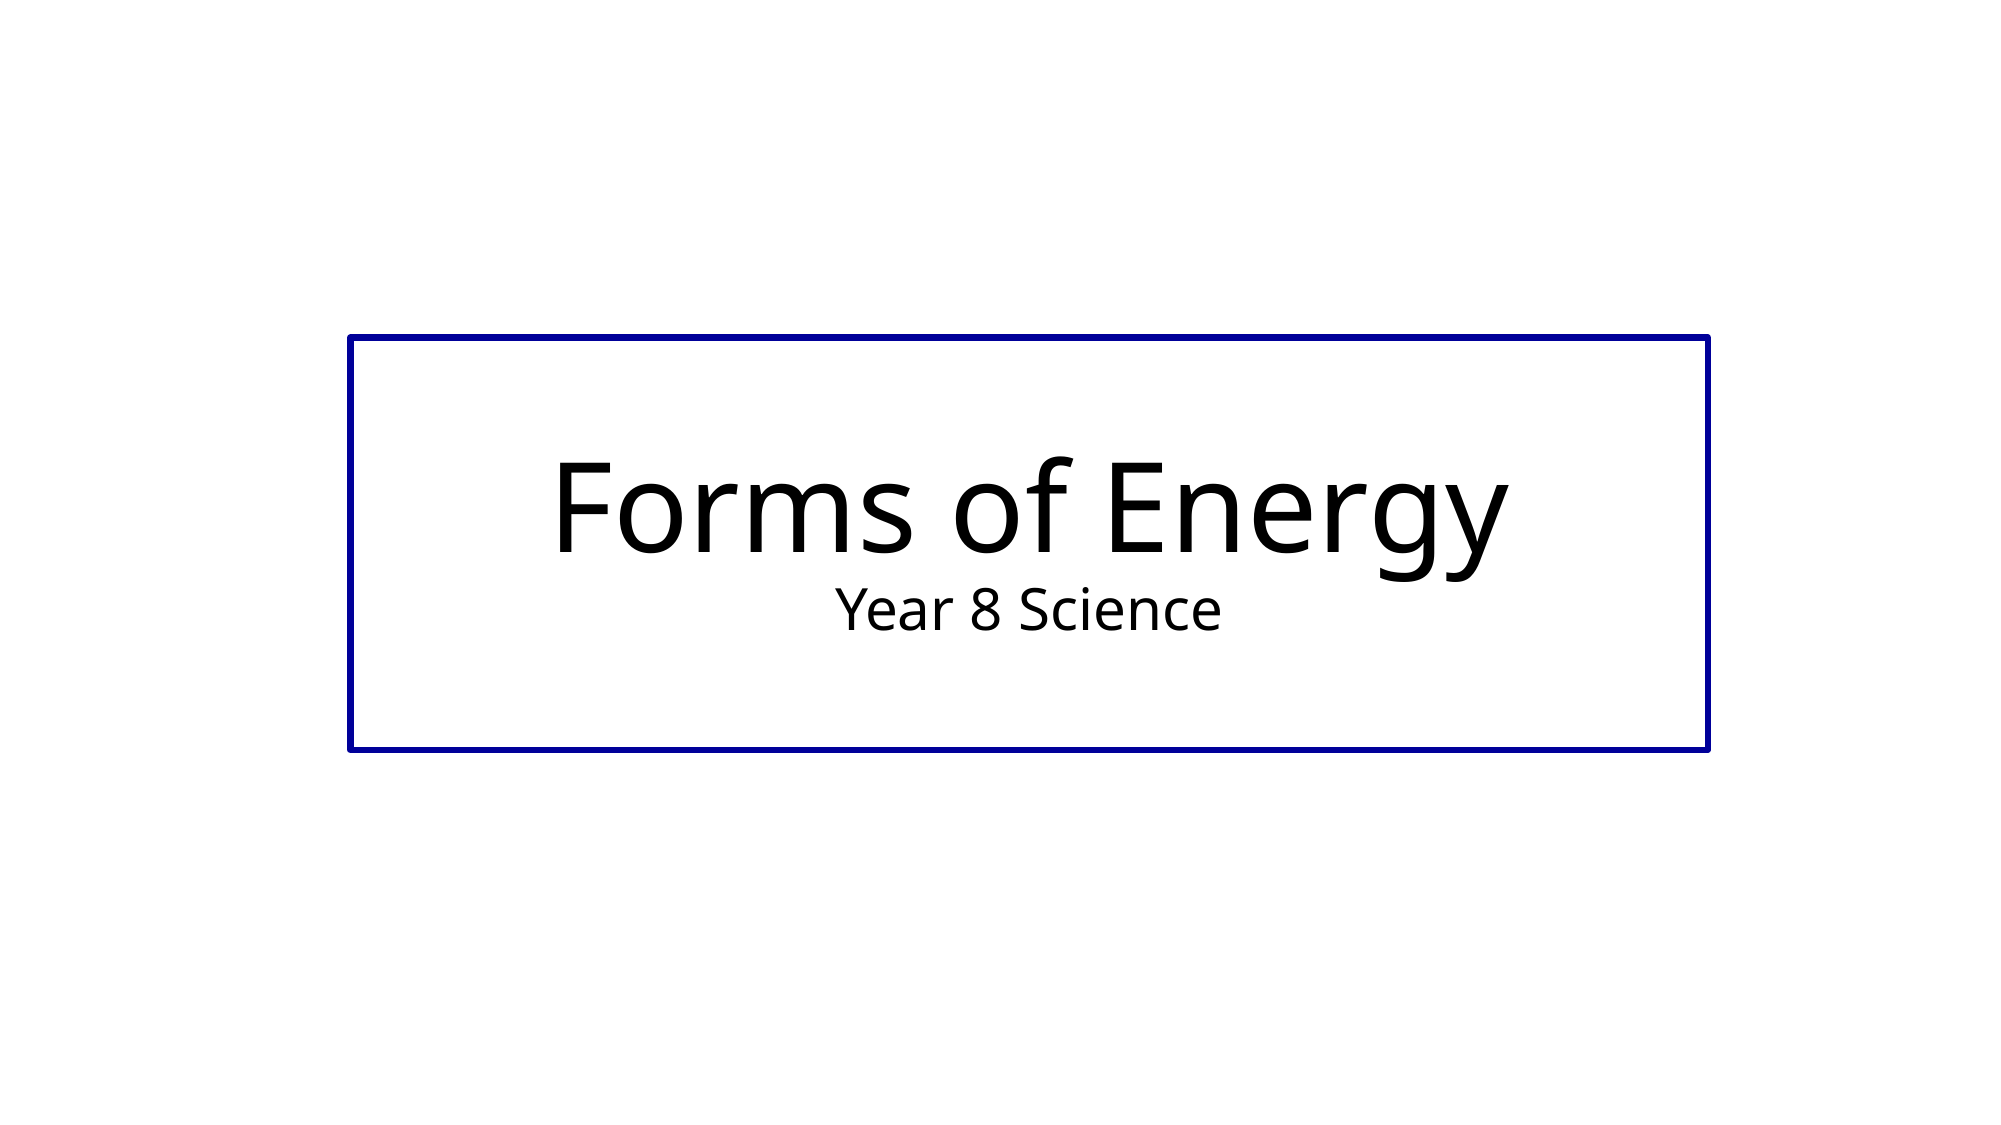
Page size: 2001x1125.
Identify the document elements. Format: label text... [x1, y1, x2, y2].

title Forms of Energy Year 8 Science [350, 337, 1708, 750]
